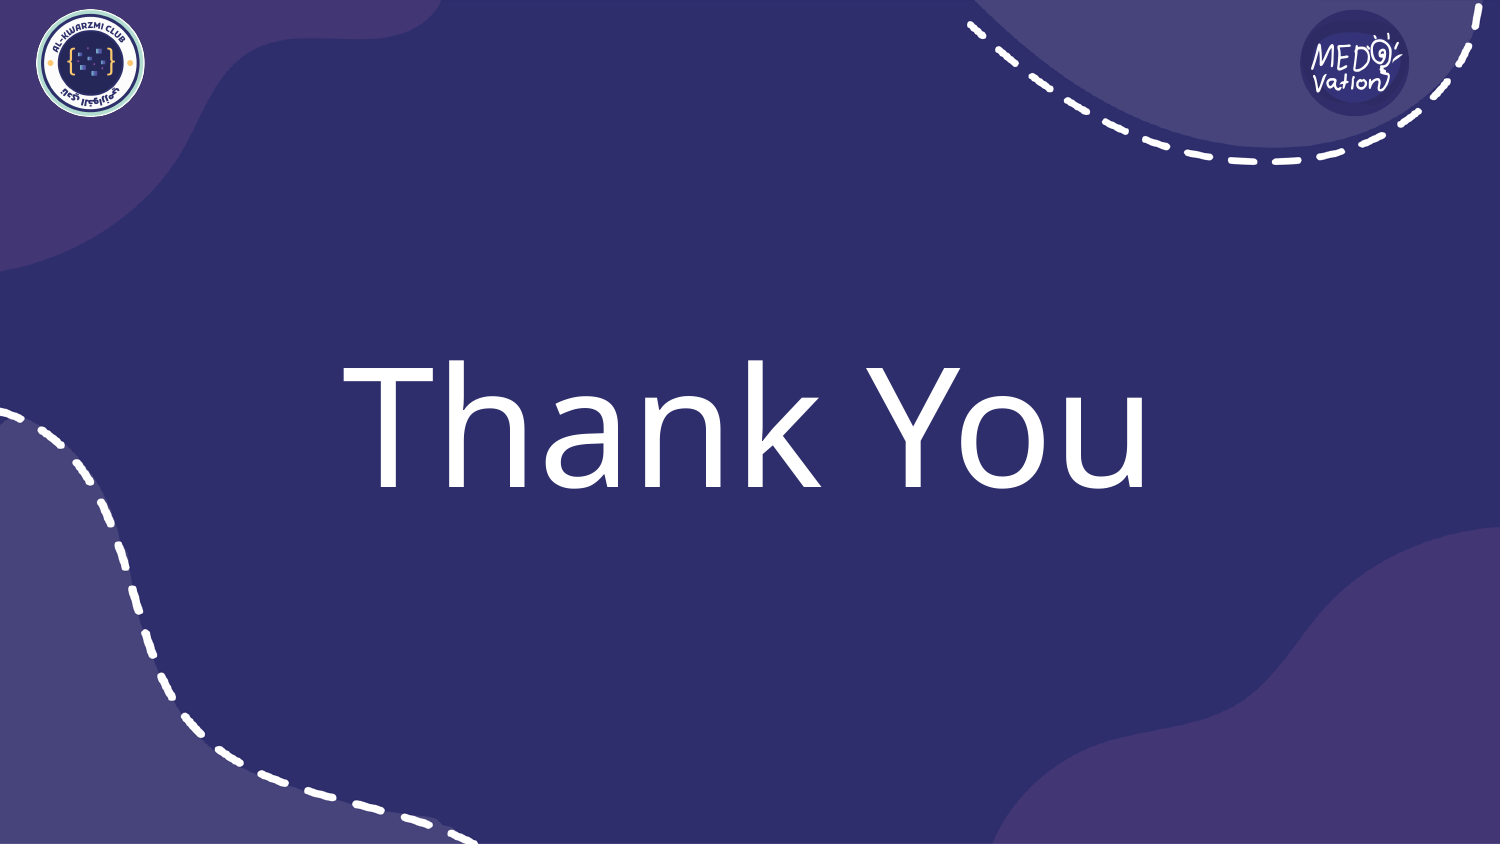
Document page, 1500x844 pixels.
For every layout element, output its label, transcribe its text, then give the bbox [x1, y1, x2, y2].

text_box Thank You [242, 313, 1258, 529]
picture [0, 0, 1500, 844]
